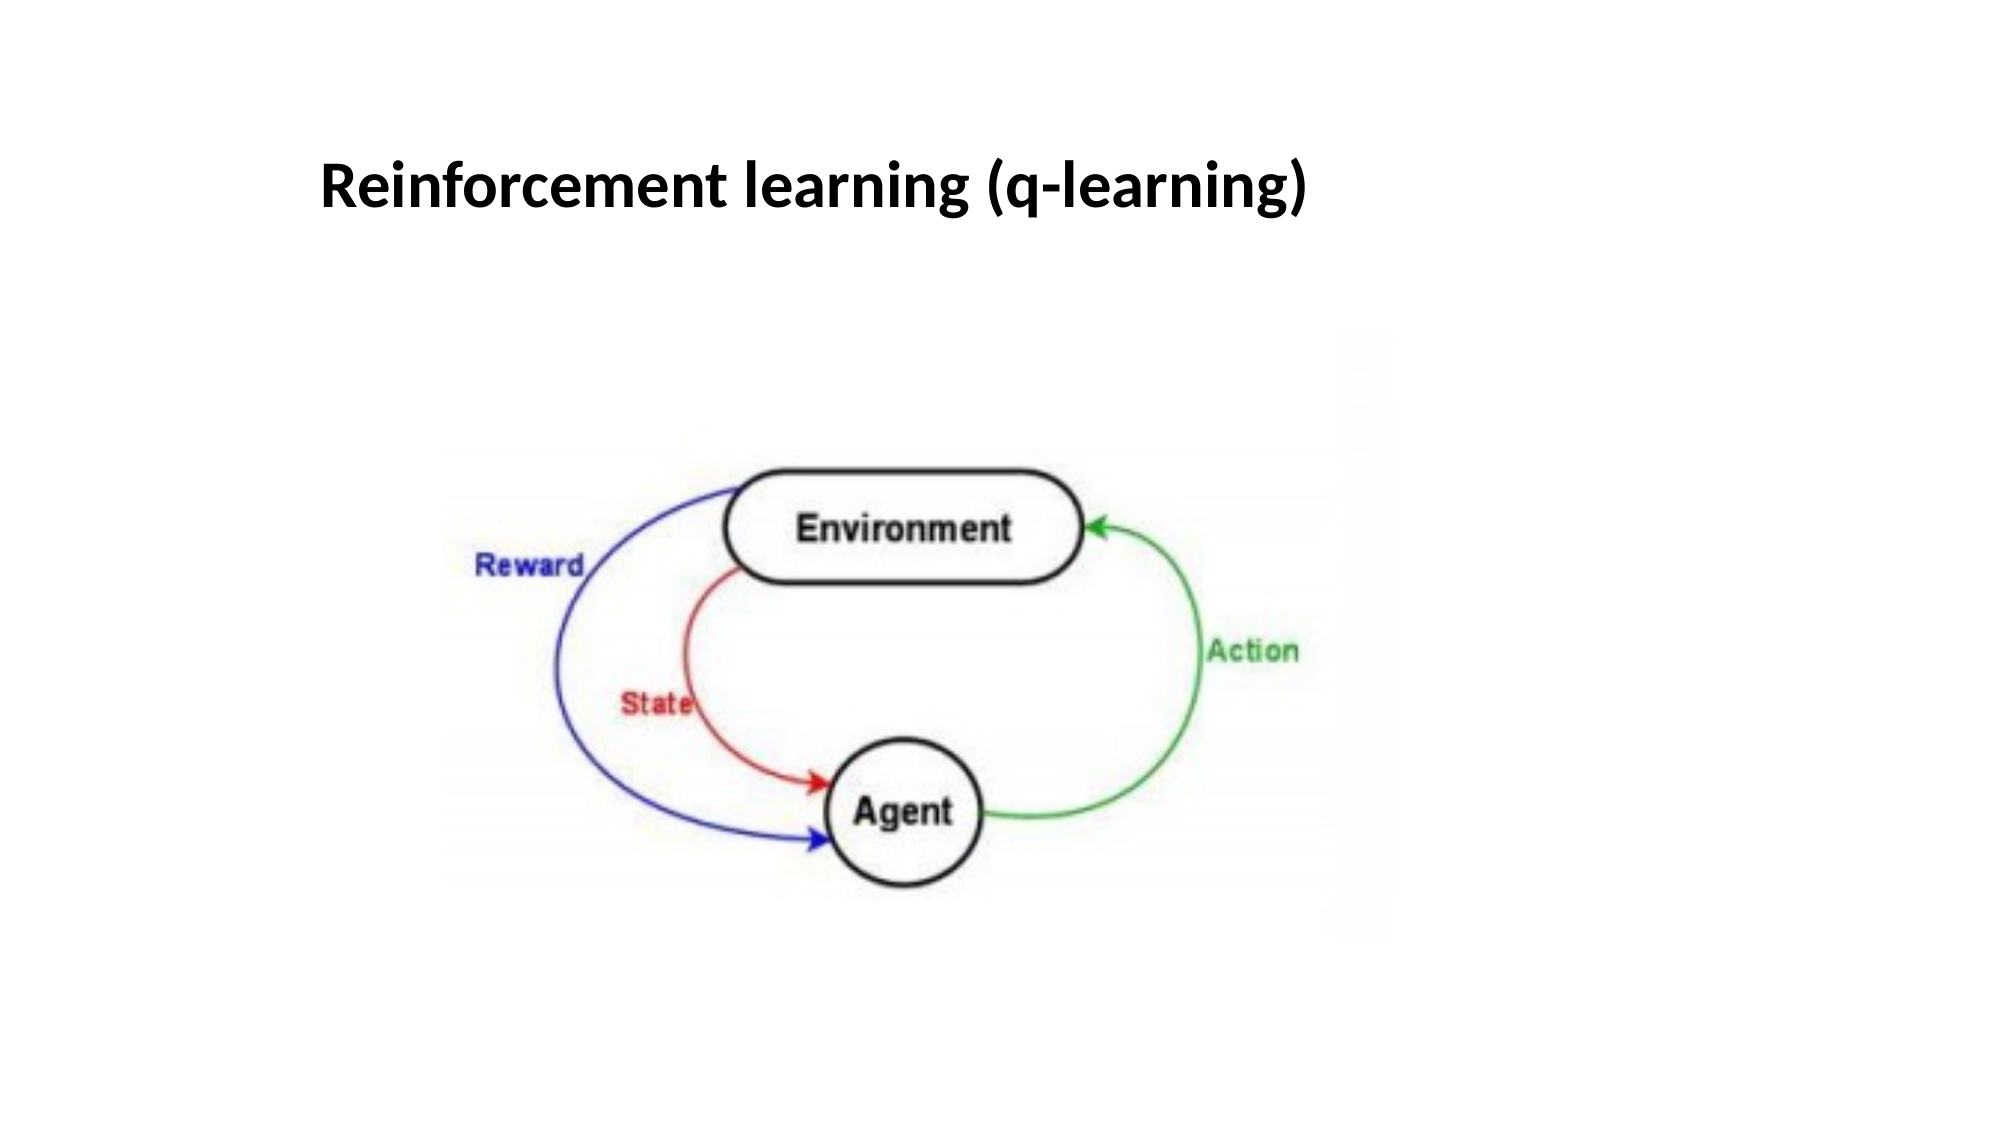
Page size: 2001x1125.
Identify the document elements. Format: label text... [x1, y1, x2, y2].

picture [290, 269, 1397, 945]
text_box Reinforcement learning (q-learning) [305, 133, 1852, 229]
